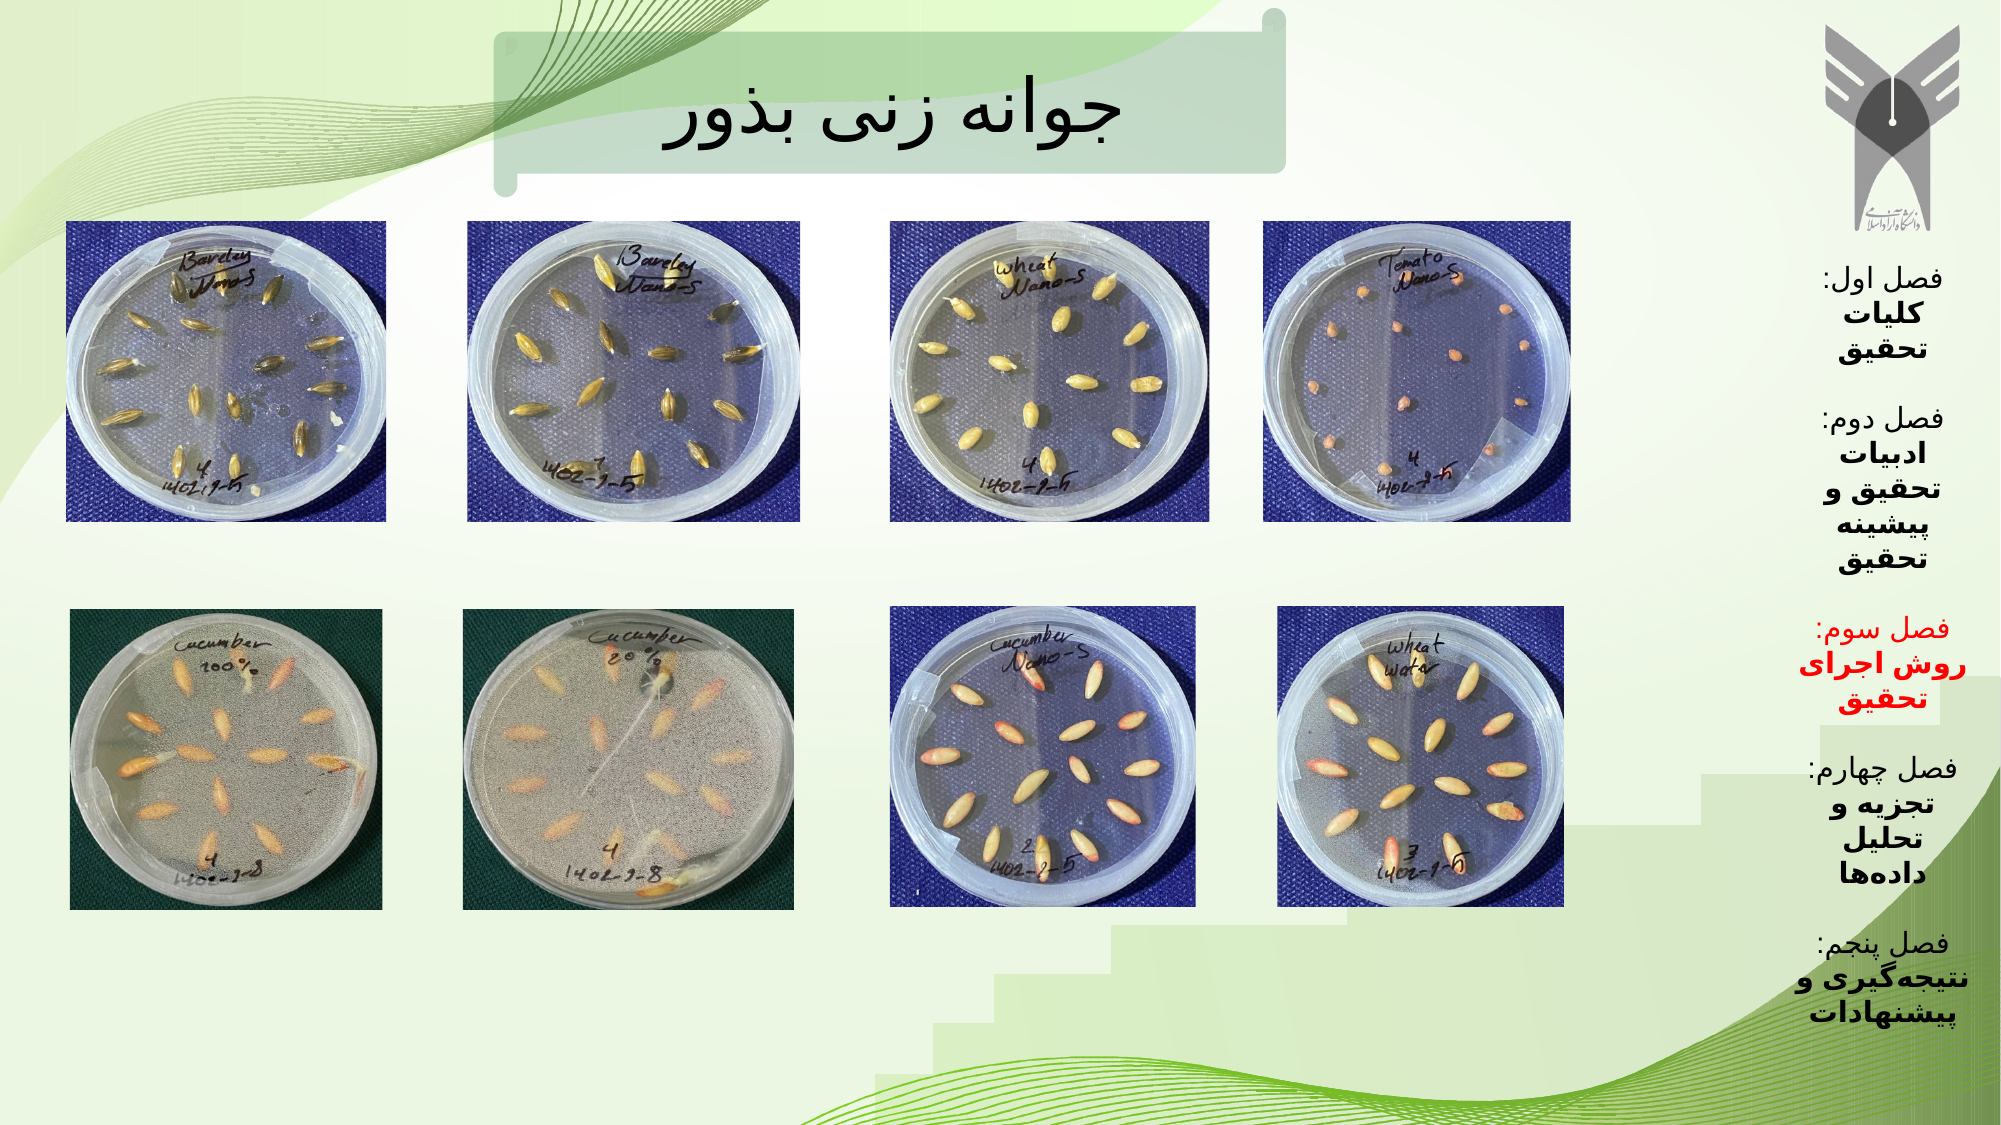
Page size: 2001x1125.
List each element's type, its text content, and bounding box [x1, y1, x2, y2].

picture [69, 609, 383, 910]
text_box جوانه زنی بذور [493, 7, 1286, 198]
picture [889, 606, 1196, 908]
picture [462, 608, 794, 910]
picture [65, 221, 387, 523]
picture [1277, 606, 1565, 908]
text_box فصل اول: کلیات تحقیق فصل دوم: ادبیات تحقیق و پیشینه تحقیق فصل سوم: روش اجرای تحقیق فصل چهارم: تجزیه و تحلیل داده‌ها فصل پنجم: نتیجه‌گیری و پیشنهادات [1779, 252, 1987, 1037]
picture [1822, 24, 1961, 231]
picture [889, 221, 1210, 523]
picture [467, 221, 801, 523]
picture [1262, 221, 1571, 523]
